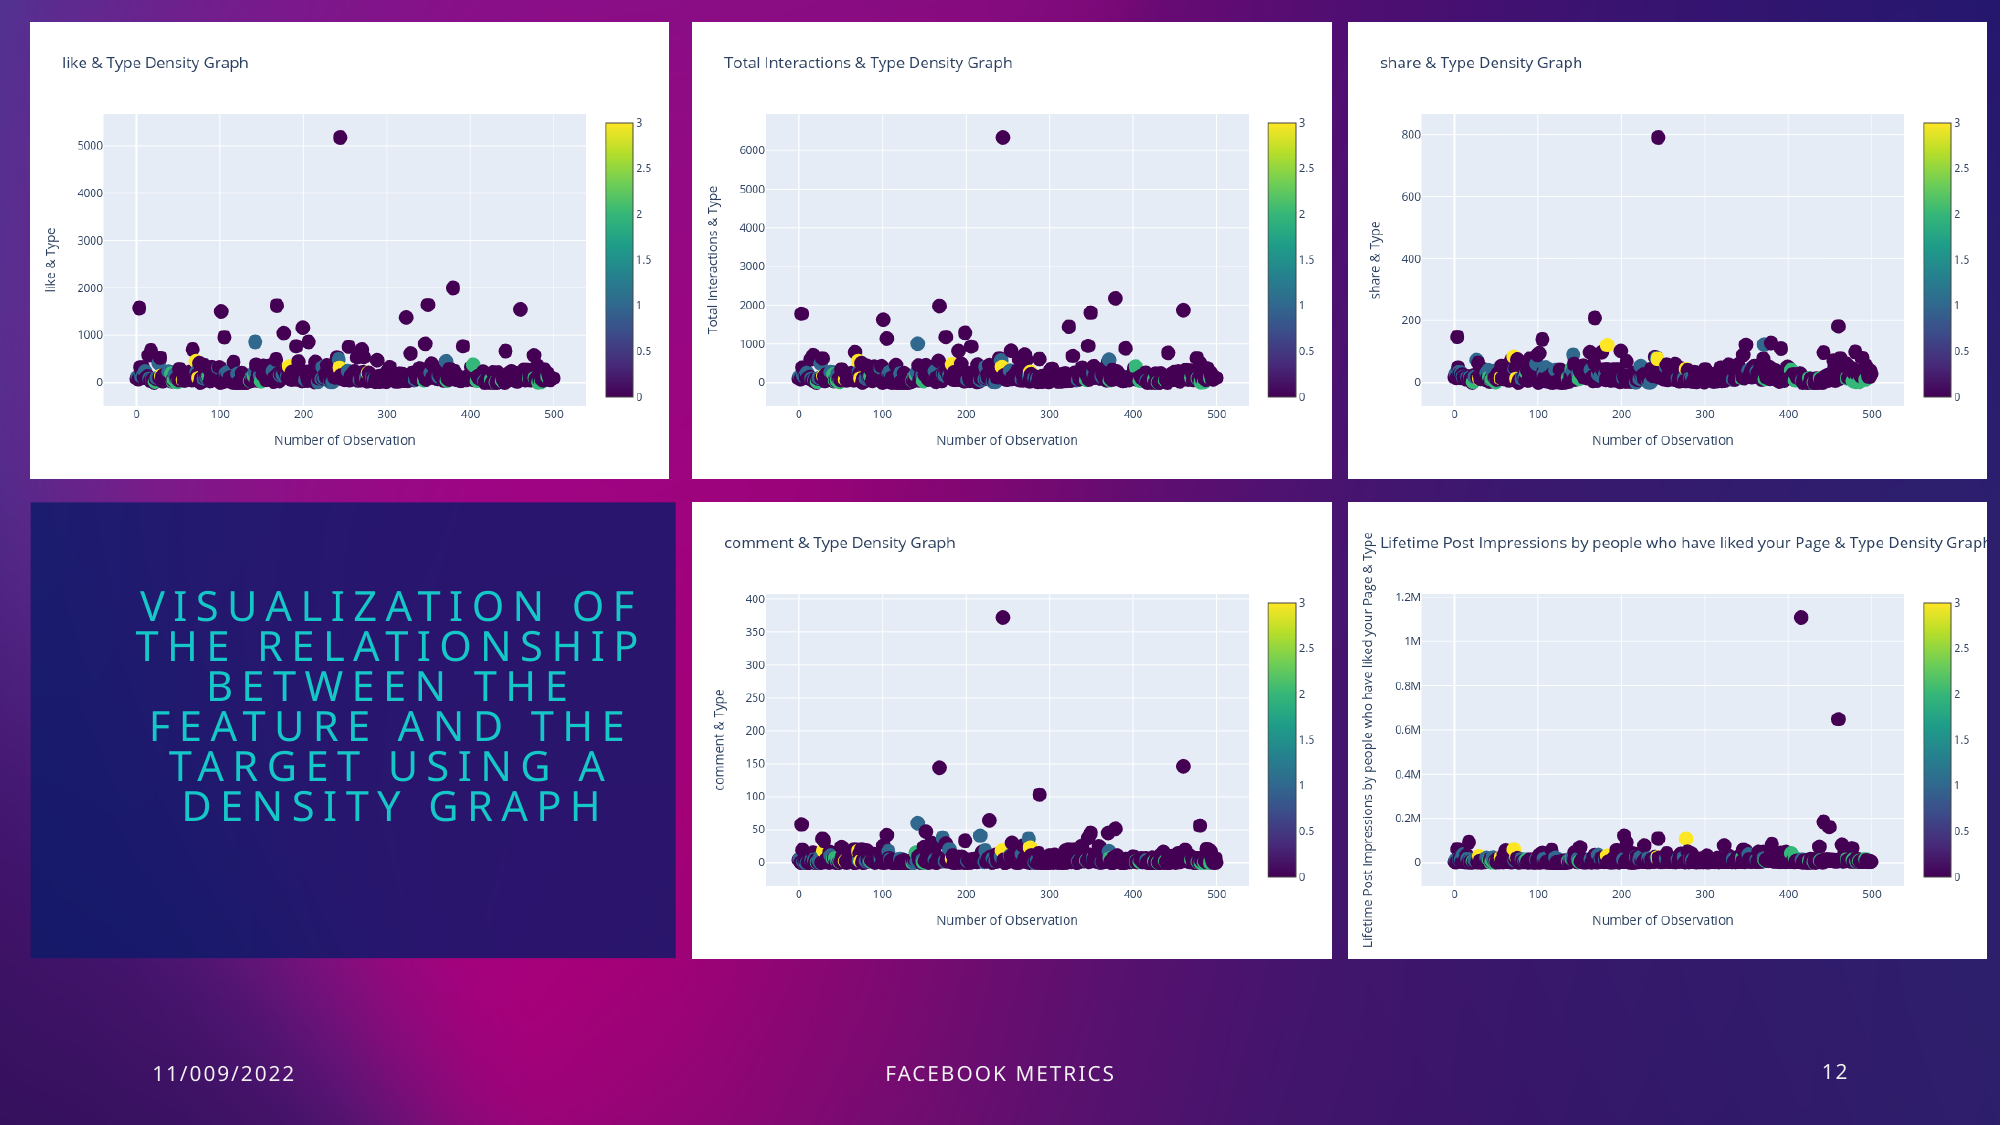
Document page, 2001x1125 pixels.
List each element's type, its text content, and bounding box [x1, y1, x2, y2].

footer Facebook Metrics [662, 1042, 1338, 1103]
picture [0, 0, 2000, 1125]
slide_number 11/009/2022 [137, 1042, 588, 1103]
slide_number 12 [1412, 1042, 1863, 1103]
text_box Visualization of the relationship between the feature and the target using a density graph [30, 502, 676, 959]
